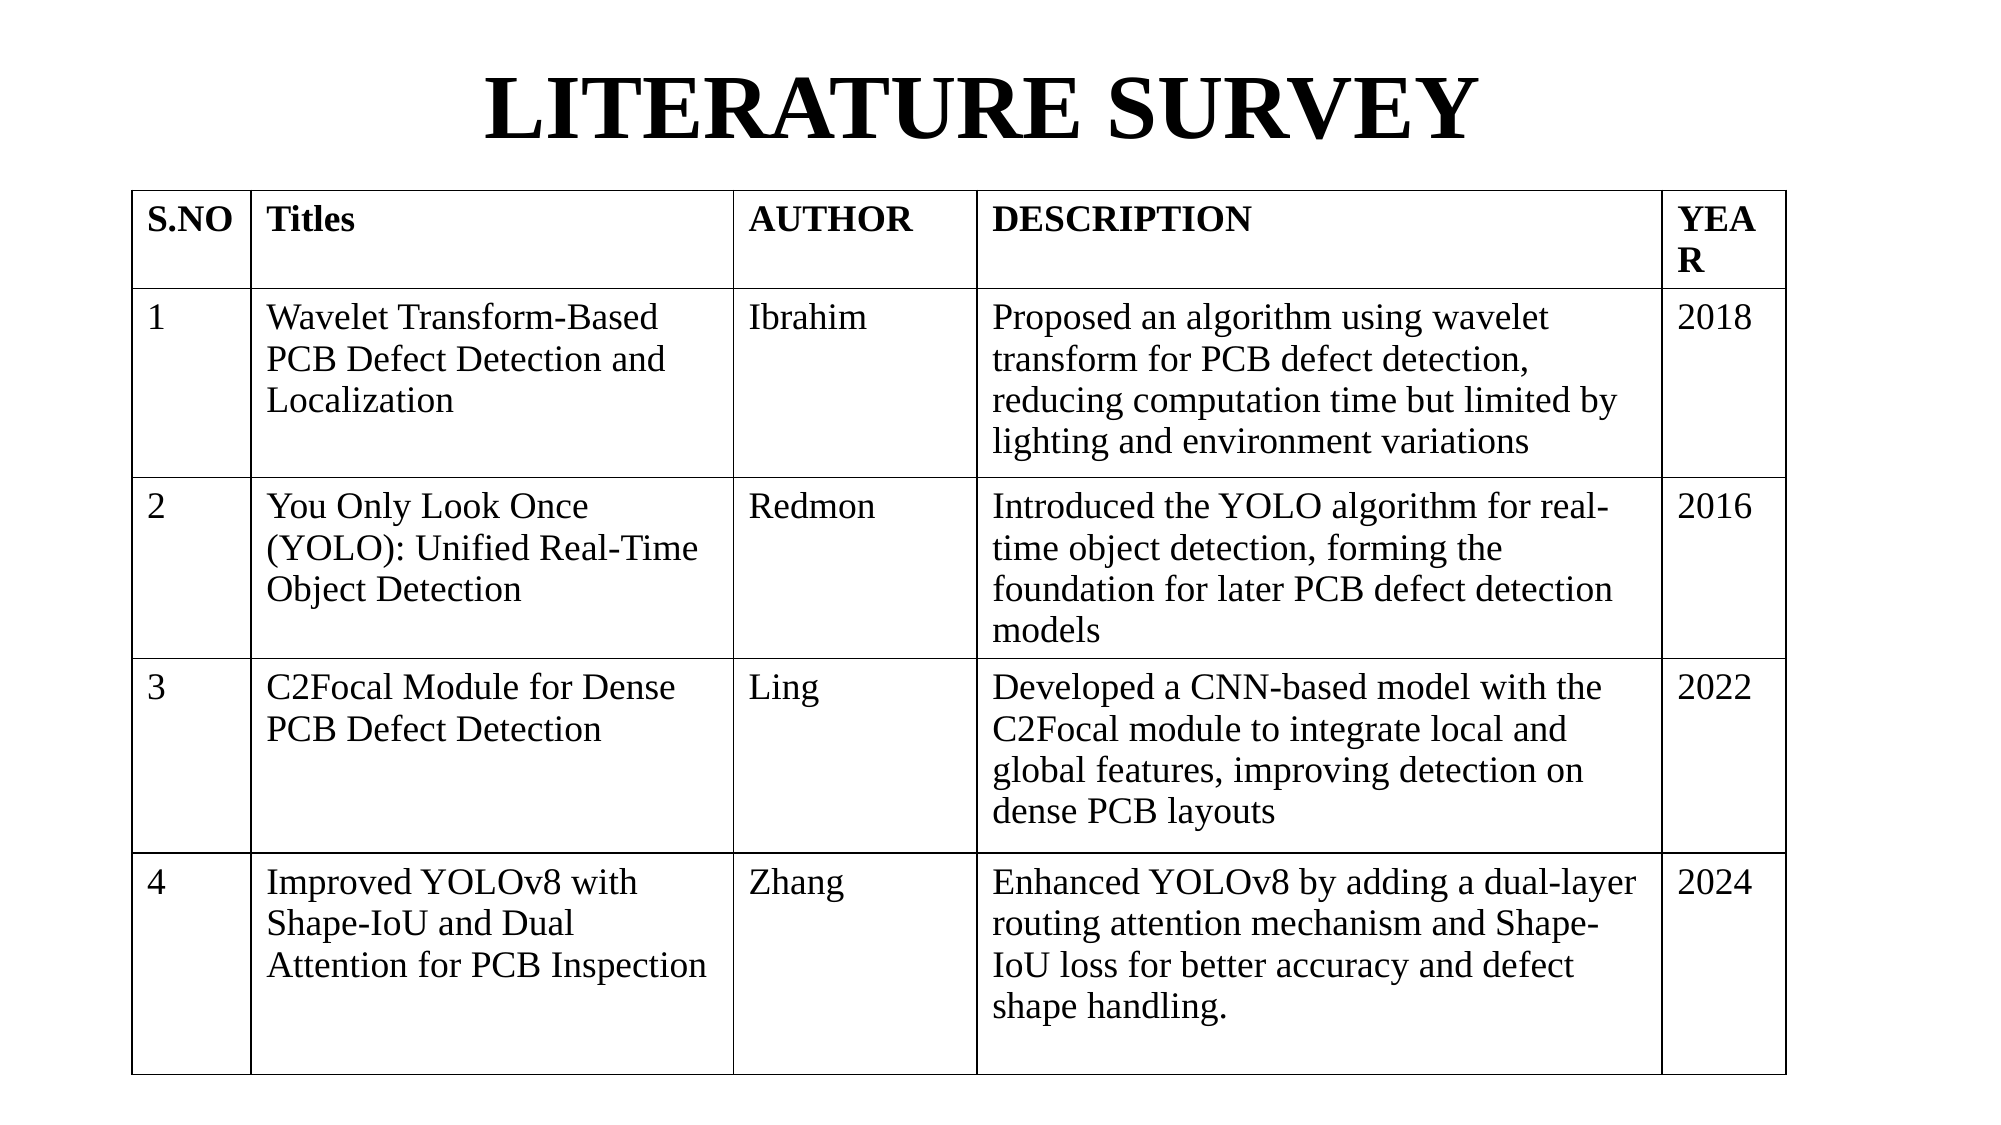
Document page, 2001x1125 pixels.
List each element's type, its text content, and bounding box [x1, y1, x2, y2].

table_cell Ibrahim [734, 289, 976, 477]
title LITERATURE SURVEY [120, 0, 1846, 218]
table_header AUTHOR [734, 191, 976, 288]
table_header Titles [252, 191, 733, 288]
table_cell 2022 [1663, 659, 1785, 852]
table_cell Ling [734, 659, 976, 852]
table_cell 3 [133, 659, 250, 852]
table_cell Wavelet Transform-Based PCB Defect Detection and Localization [252, 289, 733, 477]
table_cell Proposed an algorithm using wavelet transform for PCB defect detection, reducing computation time but limited by lighting and environment variations [978, 289, 1661, 477]
table_cell 1 [133, 289, 250, 477]
table_cell Zhang [734, 854, 976, 1074]
table_cell Developed a CNN-based model with the C2Focal module to integrate local and global features, improving detection on dense PCB layouts [978, 659, 1661, 852]
table_header YEAR [1663, 191, 1785, 288]
table_cell Enhanced YOLOv8 by adding a dual-layer routing attention mechanism and Shape-IoU loss for better accuracy and defect shape handling. [978, 854, 1661, 1074]
table_cell 2 [133, 478, 250, 658]
table_cell 2024 [1663, 854, 1785, 1074]
table_cell You Only Look Once (YOLO): Unified Real-Time Object Detection [252, 478, 733, 658]
table_cell Improved YOLOv8 with Shape-IoU and Dual Attention for PCB Inspection [252, 854, 733, 1074]
table_cell 4 [133, 854, 250, 1074]
table_cell 2016 [1663, 478, 1785, 658]
table_header DESCRIPTION [978, 191, 1661, 288]
table_cell Redmon [734, 478, 976, 658]
table_cell Introduced the YOLO algorithm for real-time object detection, forming the foundation for later PCB defect detection models [978, 478, 1661, 658]
table_cell 2018 [1663, 289, 1785, 477]
table_header S.NO [133, 191, 250, 288]
table_cell C2Focal Module for Dense PCB Defect Detection [252, 659, 733, 852]
